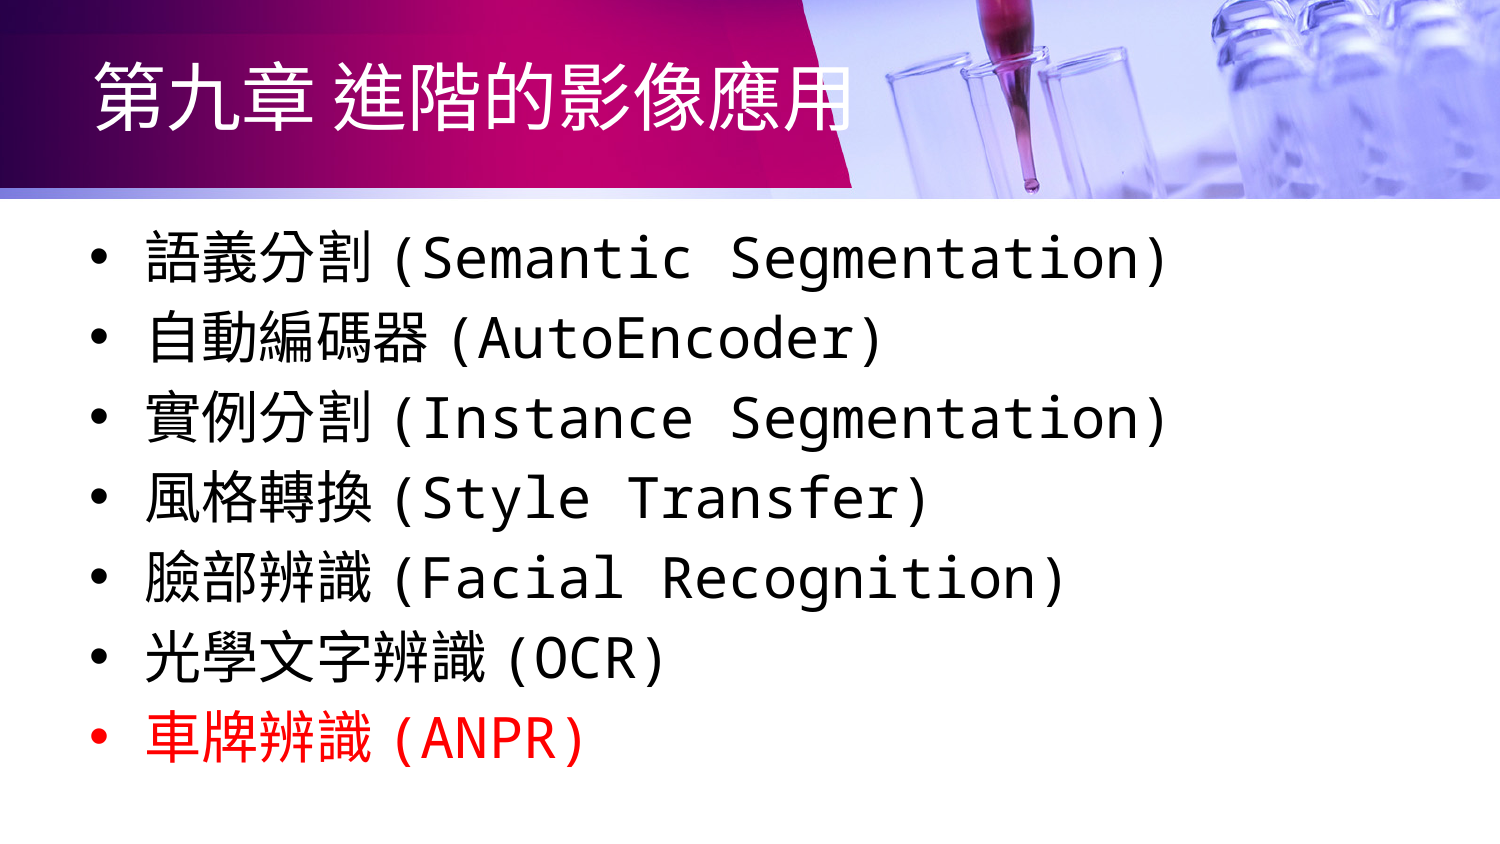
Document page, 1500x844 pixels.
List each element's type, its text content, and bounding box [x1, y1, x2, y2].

picture [0, 0, 1500, 844]
list 語義分割(Semantic Segmentation) 自動編碼器(AutoEncoder) 實例分割(Instance Segmentation) 風格轉換(Style Transfer) 臉部辨識(Facial Recognition) 光學文字辨識(OCR) 車牌辨識(ANPR) [74, 214, 1428, 781]
title 第九章 進階的影像應用 [76, 33, 1431, 159]
